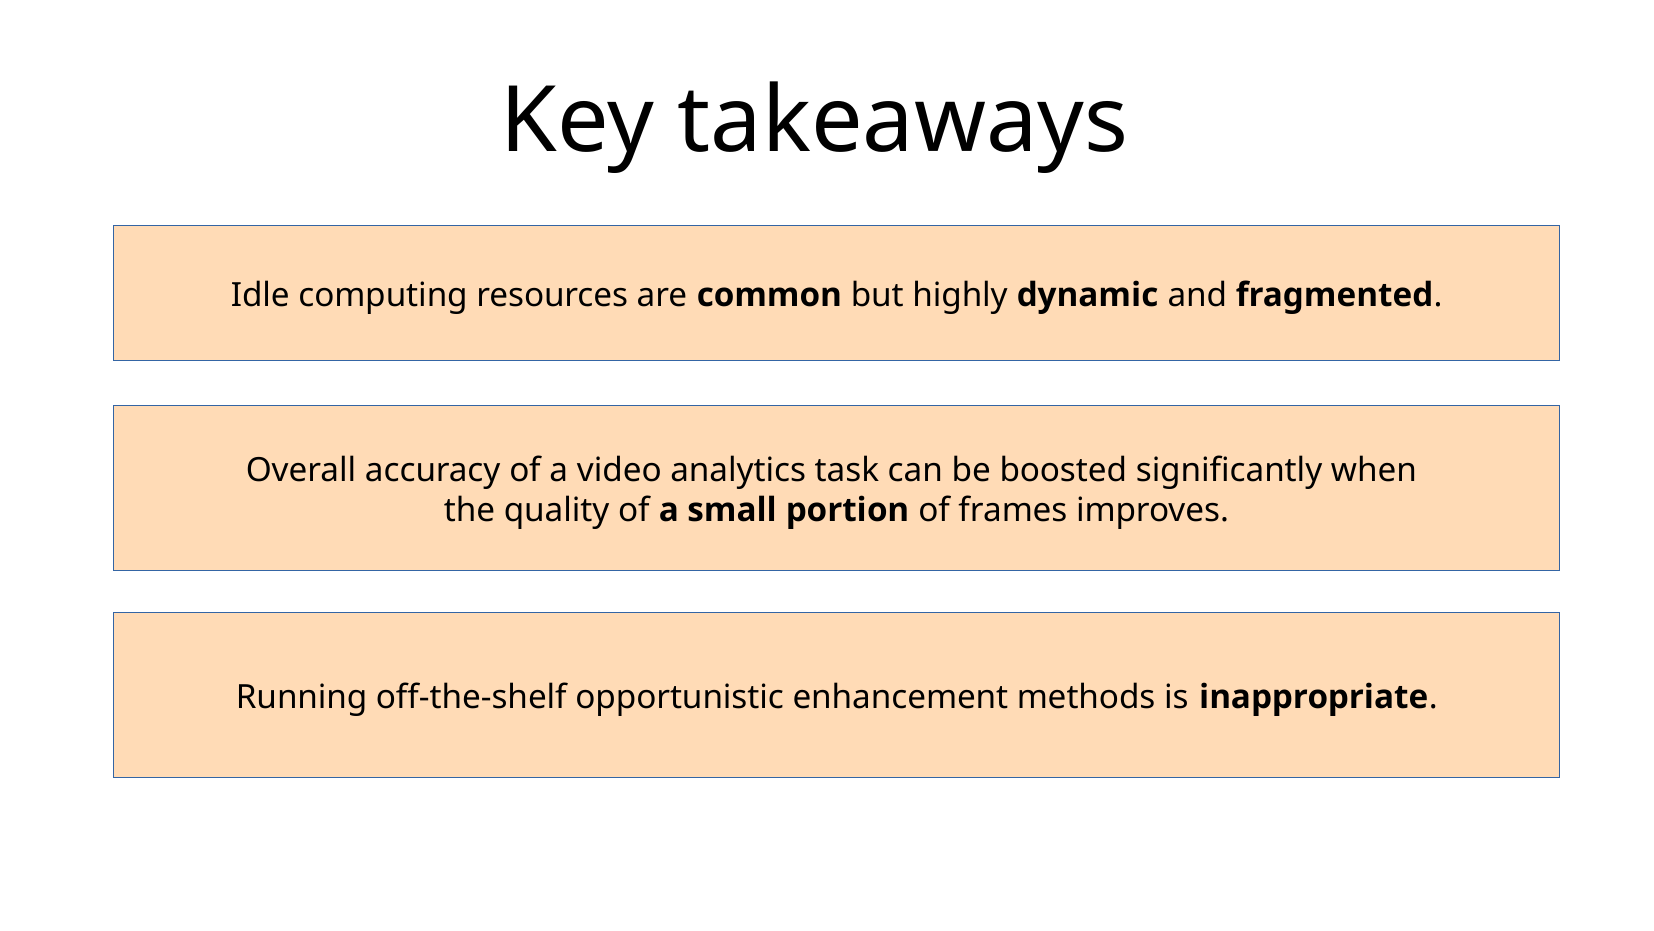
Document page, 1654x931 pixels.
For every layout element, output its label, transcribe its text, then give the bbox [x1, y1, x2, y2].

text_box Overall accuracy of a video analytics task can be boosted significantly when the quality of a small portion of frames improves. [113, 405, 1560, 571]
text_box Idle computing resources are common but highly dynamic and fragmented. [113, 225, 1560, 361]
text_box Key takeaways [82, 37, 1571, 193]
text_box Running off-the-shelf opportunistic enhancement methods is inappropriate. [113, 612, 1560, 778]
